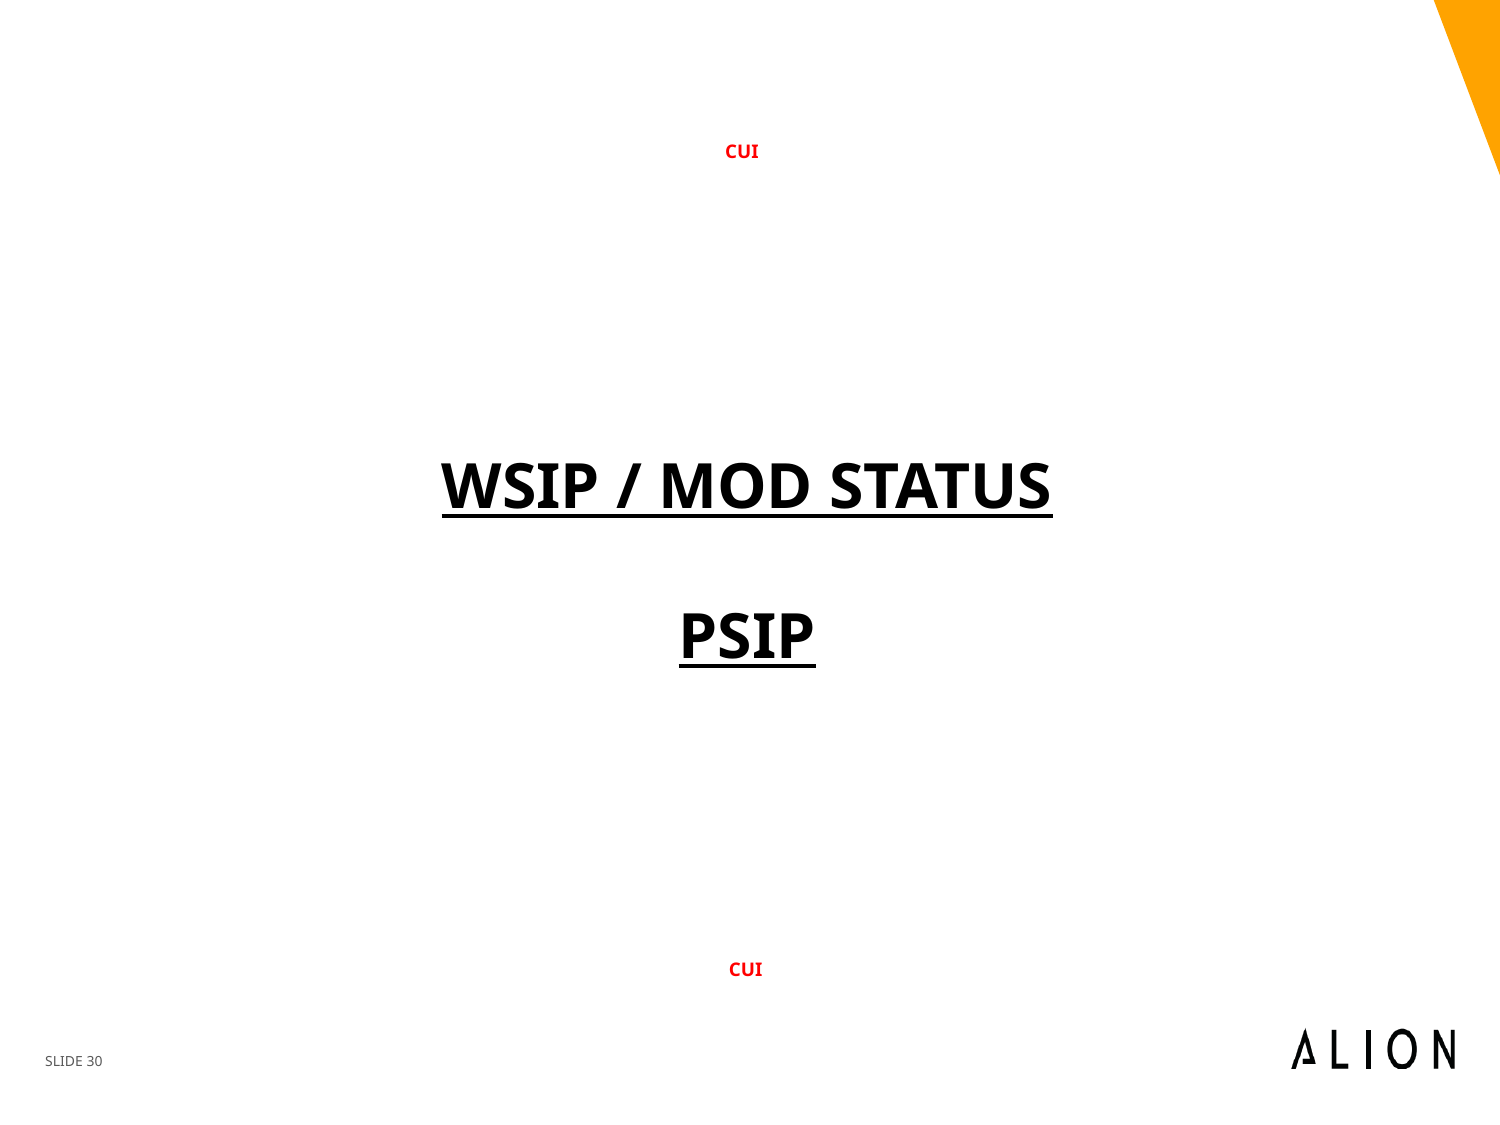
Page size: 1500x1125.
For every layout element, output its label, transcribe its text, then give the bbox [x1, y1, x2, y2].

text_box CUI [710, 132, 774, 170]
text_box CUI [714, 950, 778, 988]
text_box WSIP / MOD STATUS PSIP [426, 439, 1068, 679]
